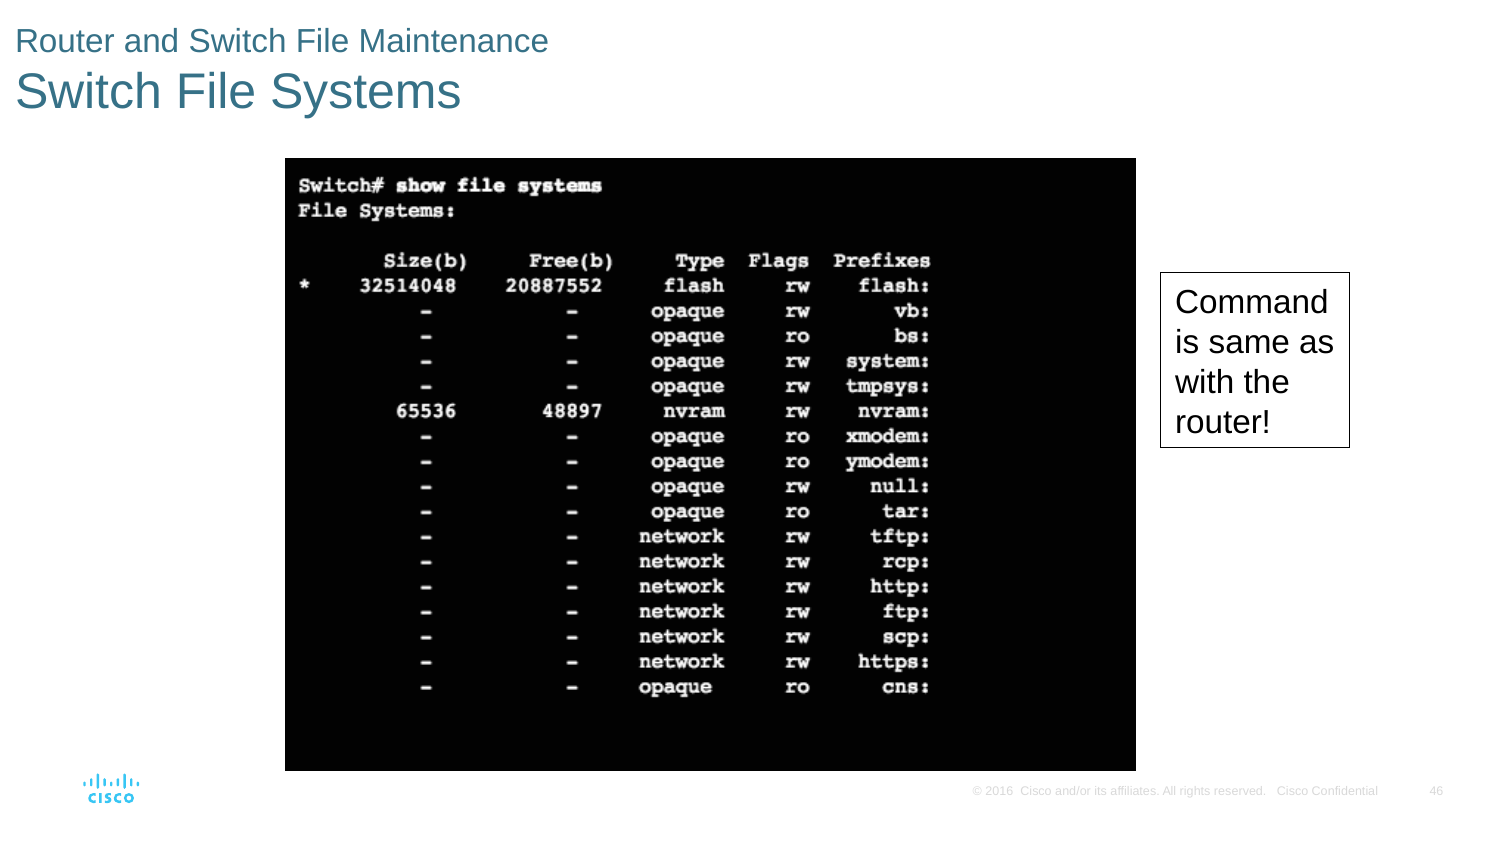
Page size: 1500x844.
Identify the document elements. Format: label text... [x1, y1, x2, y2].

picture [285, 158, 1136, 771]
text_box Command is same as with the router! [1160, 272, 1350, 448]
title Router and Switch File Maintenance Switch File Systems [0, 6, 1500, 131]
